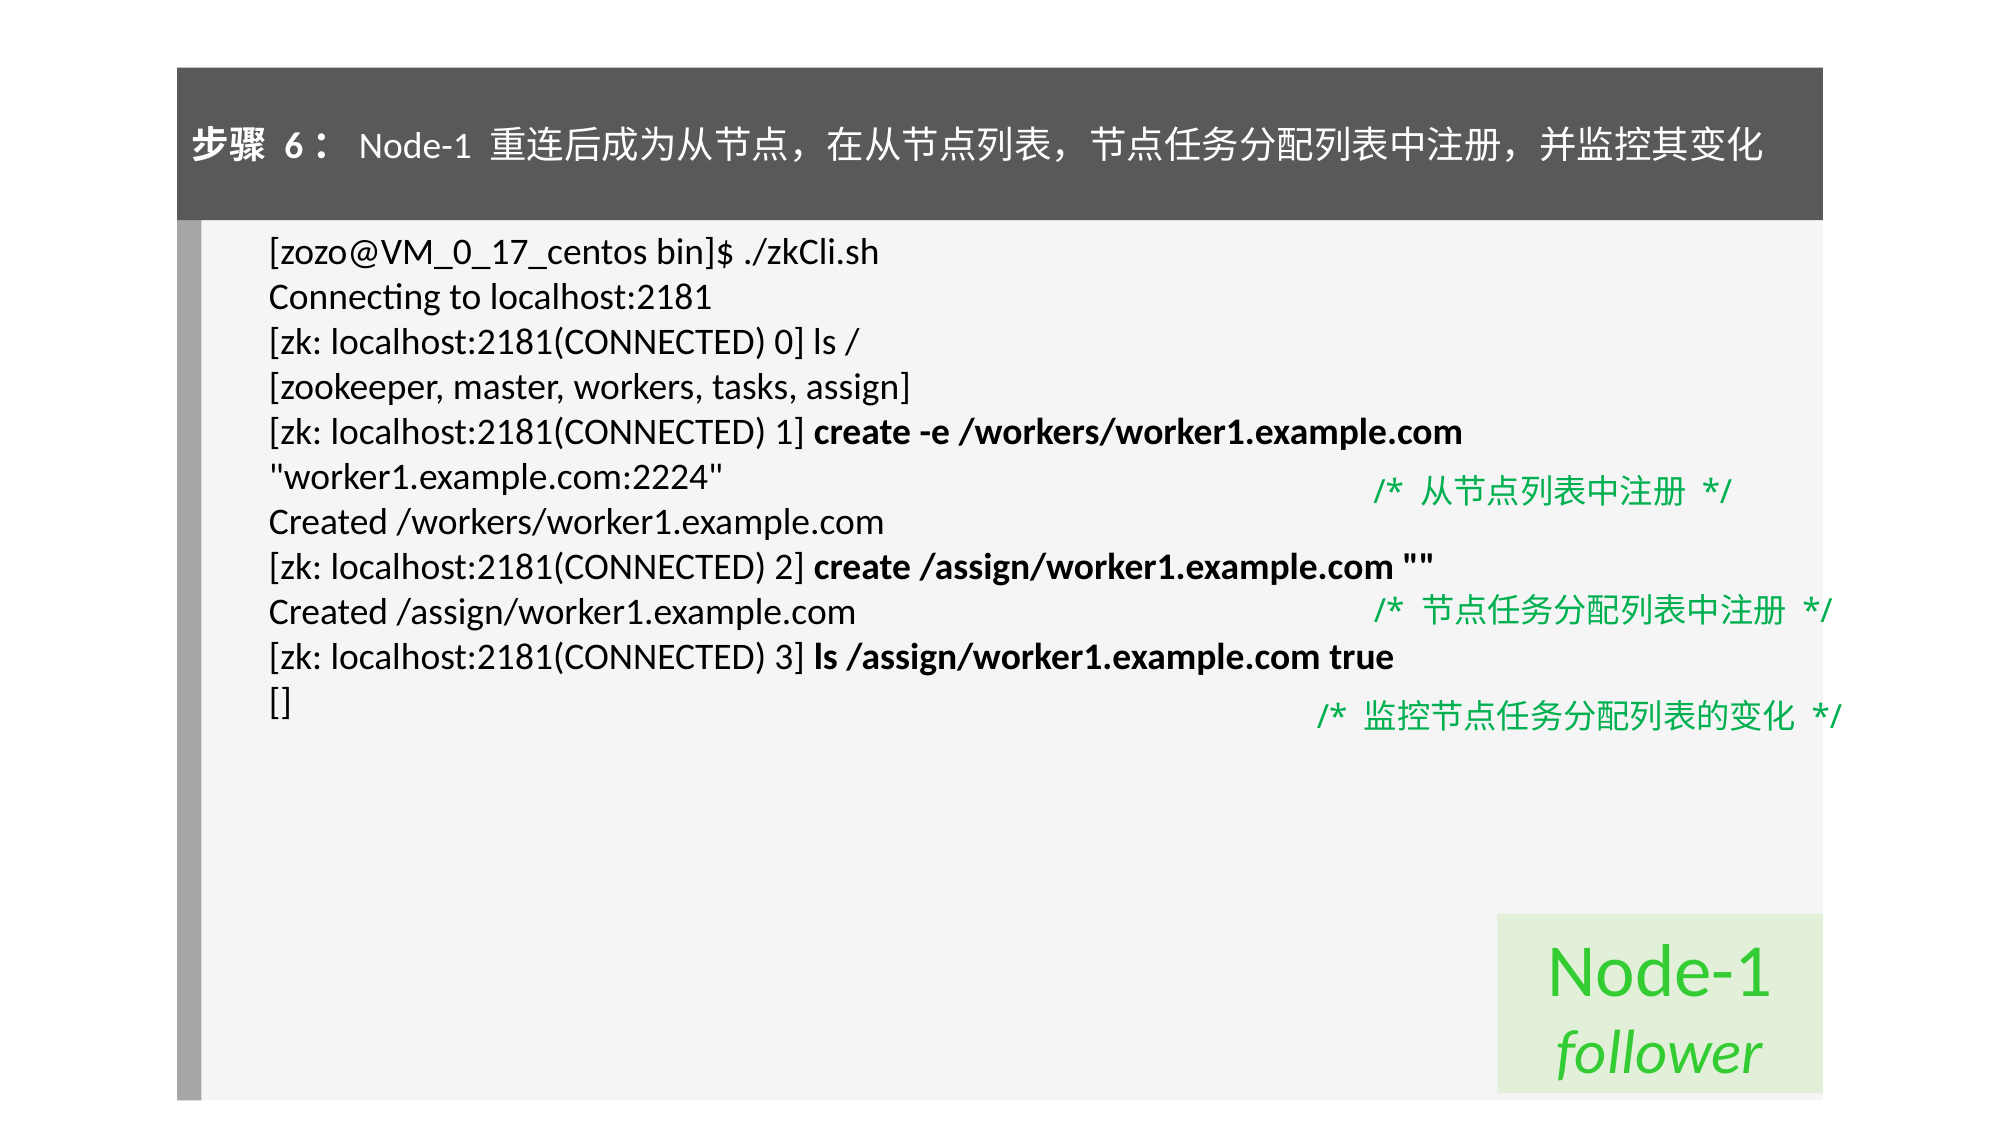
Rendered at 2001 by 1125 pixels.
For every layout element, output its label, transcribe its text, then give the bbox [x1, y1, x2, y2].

text_box Node-1 follower [1497, 913, 1823, 1094]
text_box [zozo@VM_0_17_centos bin]$ ./zkCli.sh Connecting to localhost:2181 [zk: localhost:2181(CONNECTED) 0] ls / [zookeeper, master, workers, tasks, assign] [zk: localhost:2181(CONNECTED) 1] create -e /workers/worker1.example.com "worker1.example.com:2224" Created /workers/worker1.example.com [zk: localhost:2181(CONNECTED) 2] create /assign/worker1.example.com "" Created /assign/worker1.example.com [zk: localhost:2181(CONNECTED) 3] ls /assign/worker1.example.com true [] [254, 221, 1823, 730]
text_box [176, 221, 202, 1101]
text_box [202, 221, 1824, 1101]
text_box /* 从节点列表中注册 */ [1358, 442, 1748, 518]
text_box /* 监控节点任务分配列表的变化 */ [1302, 667, 1857, 743]
text_box /* 节点任务分配列表中注册 */ [1359, 561, 1848, 637]
text_box 步骤 6：Node-1 重连后成为从节点，在从节点列表，节点任务分配列表中注册，并监控其变化 [176, 67, 1824, 221]
